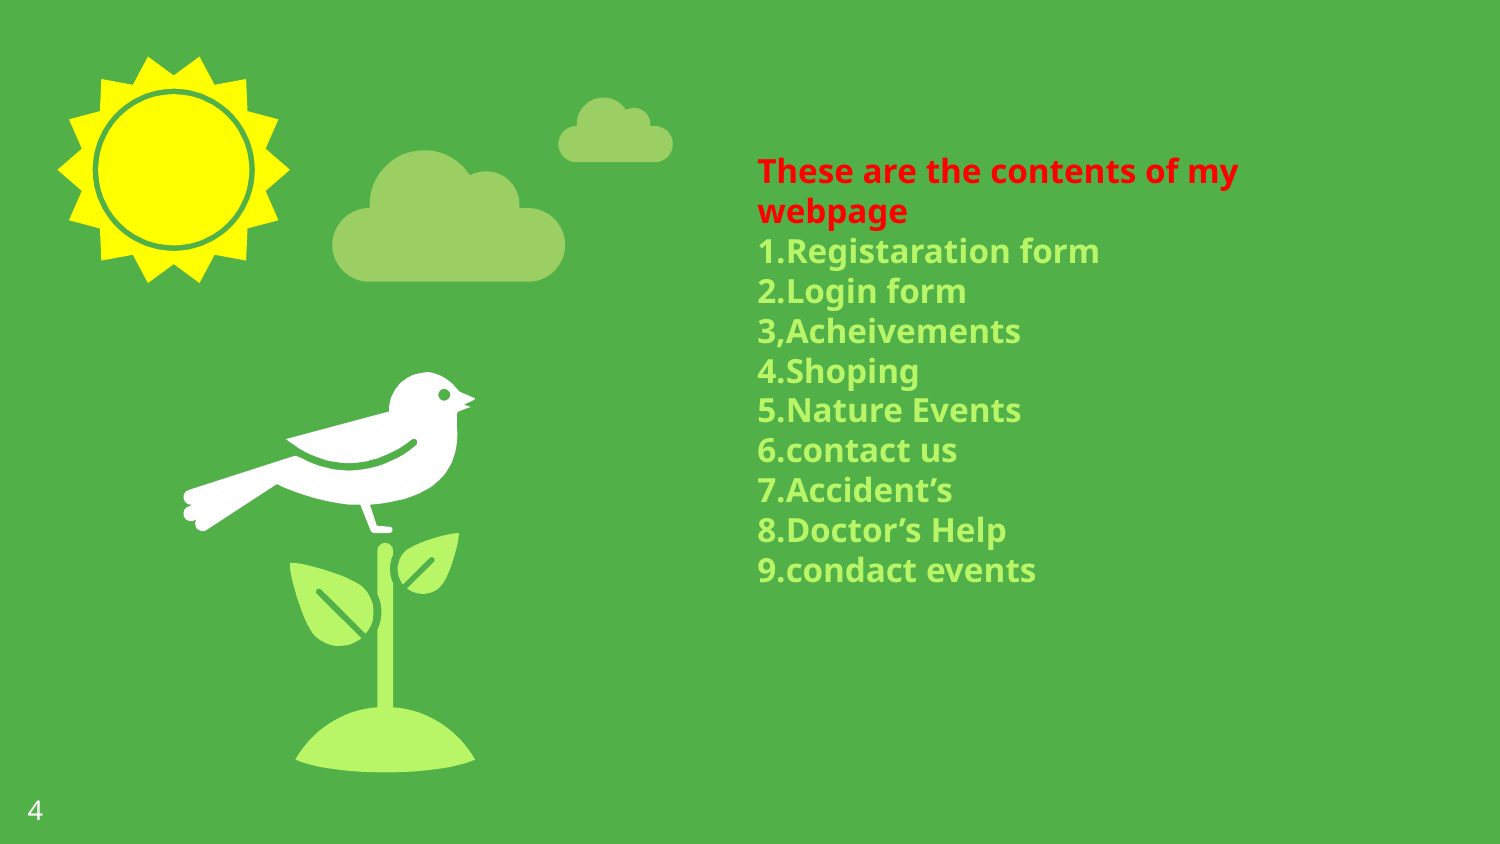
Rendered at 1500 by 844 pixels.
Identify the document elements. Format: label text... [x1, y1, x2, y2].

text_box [57, 56, 291, 284]
text_box [332, 150, 565, 282]
slide_number 4 [12, 779, 103, 844]
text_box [289, 532, 476, 773]
text_box [558, 97, 673, 163]
text_box [183, 372, 475, 532]
title These are the contents of my webpage 1.Registaration form 2.Login form 3,Acheivements 4.Shoping 5.Nature Events 6.contact us 7.Accident’s 8.Doctor’s Help 9.condact events [742, 162, 1402, 605]
